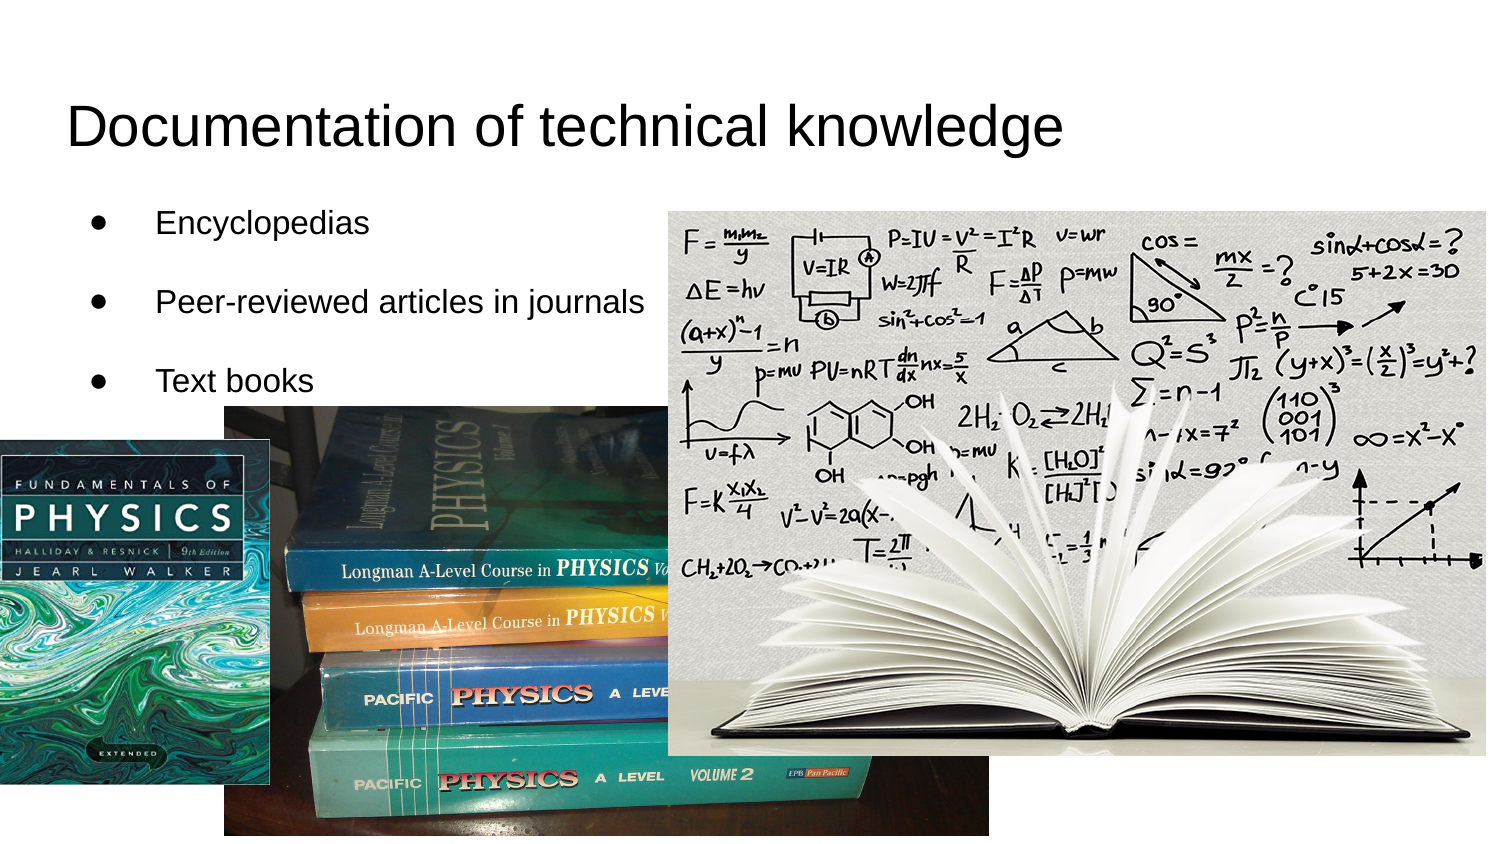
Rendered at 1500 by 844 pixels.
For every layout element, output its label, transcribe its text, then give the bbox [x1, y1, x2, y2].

list Encyclopedias Peer-reviewed articles in journals Text books [65, 180, 1463, 437]
picture [0, 210, 1487, 837]
title Documentation of technical knowledge [51, 72, 1449, 167]
